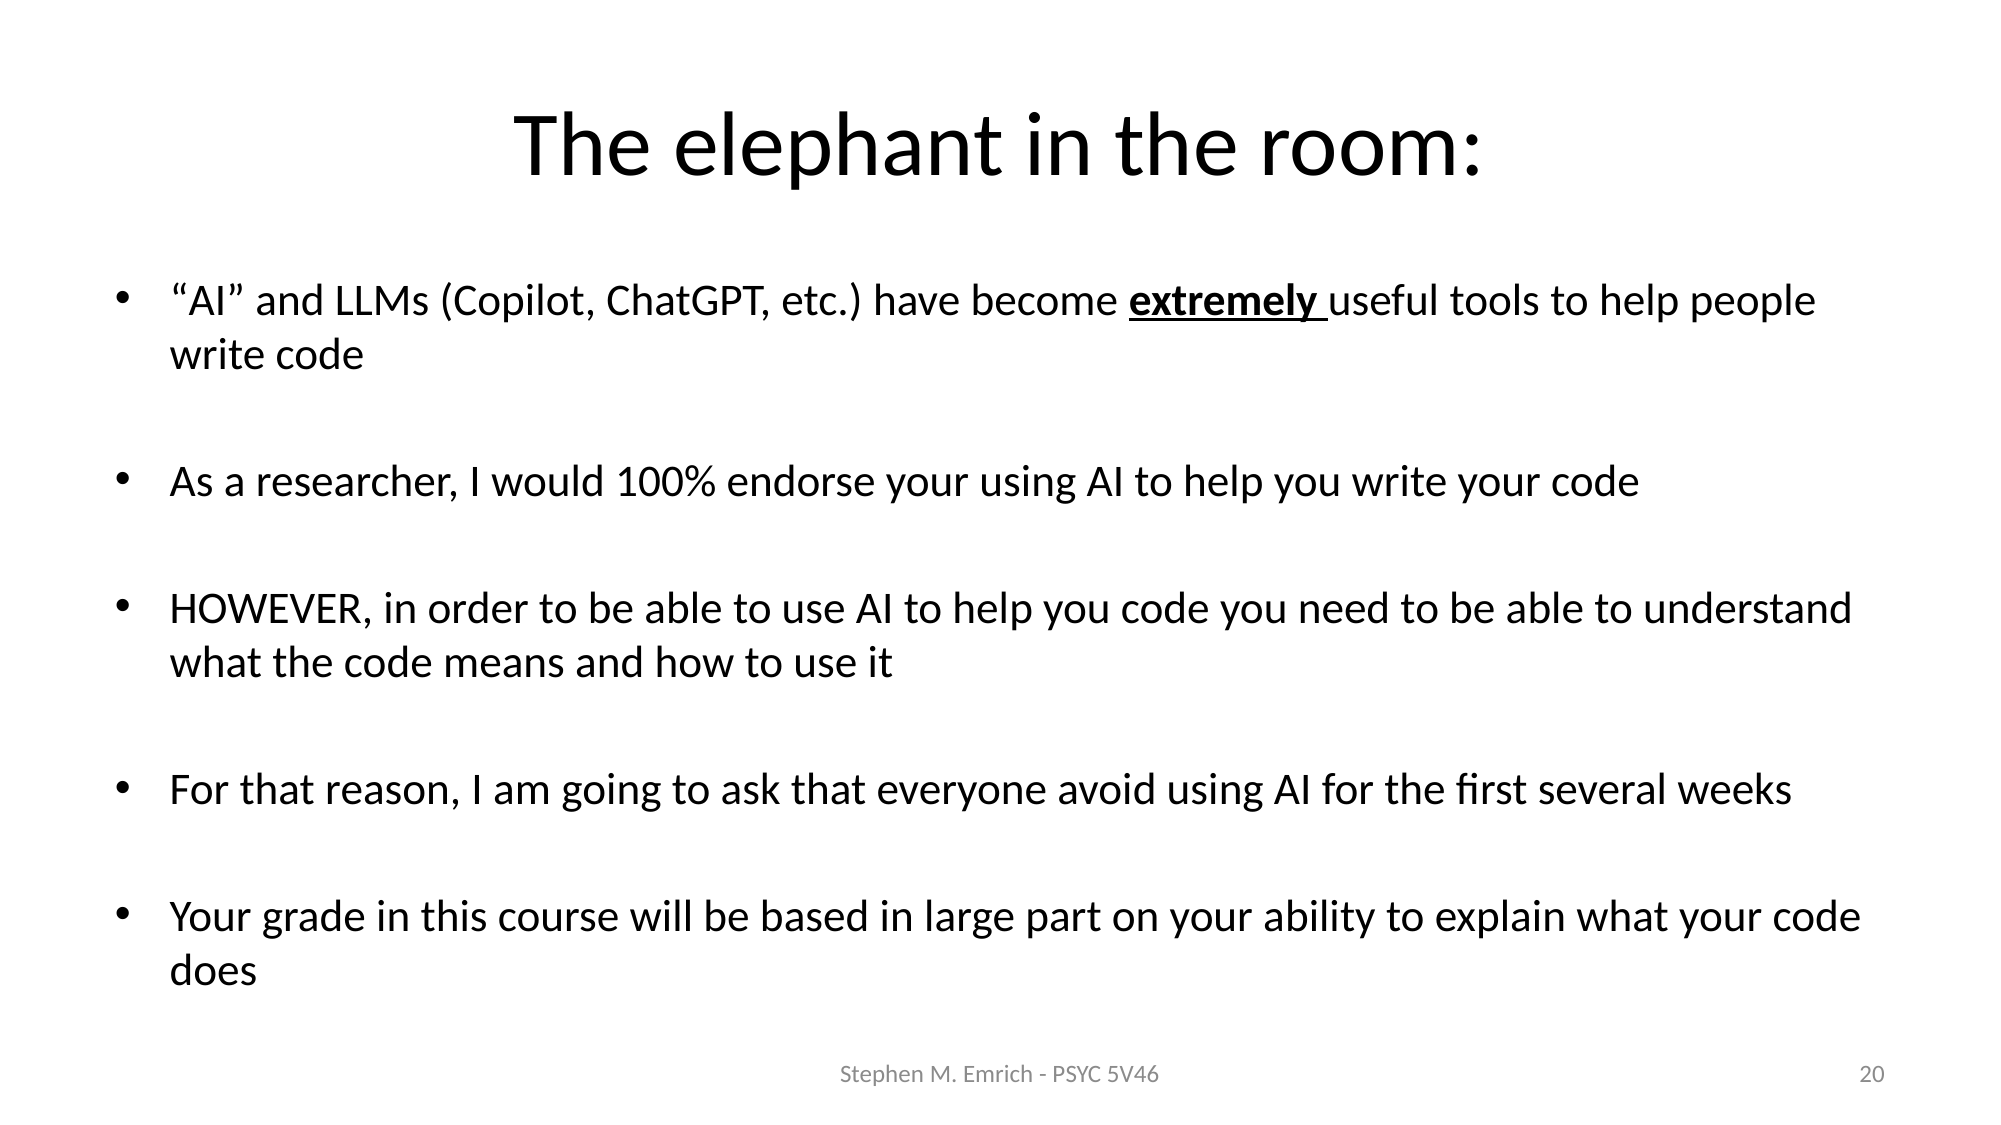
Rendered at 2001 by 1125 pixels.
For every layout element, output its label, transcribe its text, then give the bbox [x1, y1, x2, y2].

slide_number 20 [1433, 1042, 1900, 1103]
list “AI” and LLMs (Copilot, ChatGPT, etc.) have become extremely useful tools to help people write code As a researcher, I would 100% endorse your using AI to help you write your code HOWEVER, in order to be able to use AI to help you code you need to be able to understand what the code means and how to use it For that reason, I am going to ask that everyone avoid using AI for the first several weeks Your grade in this course will be based in large part on your ability to explain what your code does [99, 262, 1900, 1005]
title The elephant in the room: [99, 45, 1900, 233]
footer Stephen M. Emrich - PSYC 5V46 [683, 1042, 1317, 1103]
